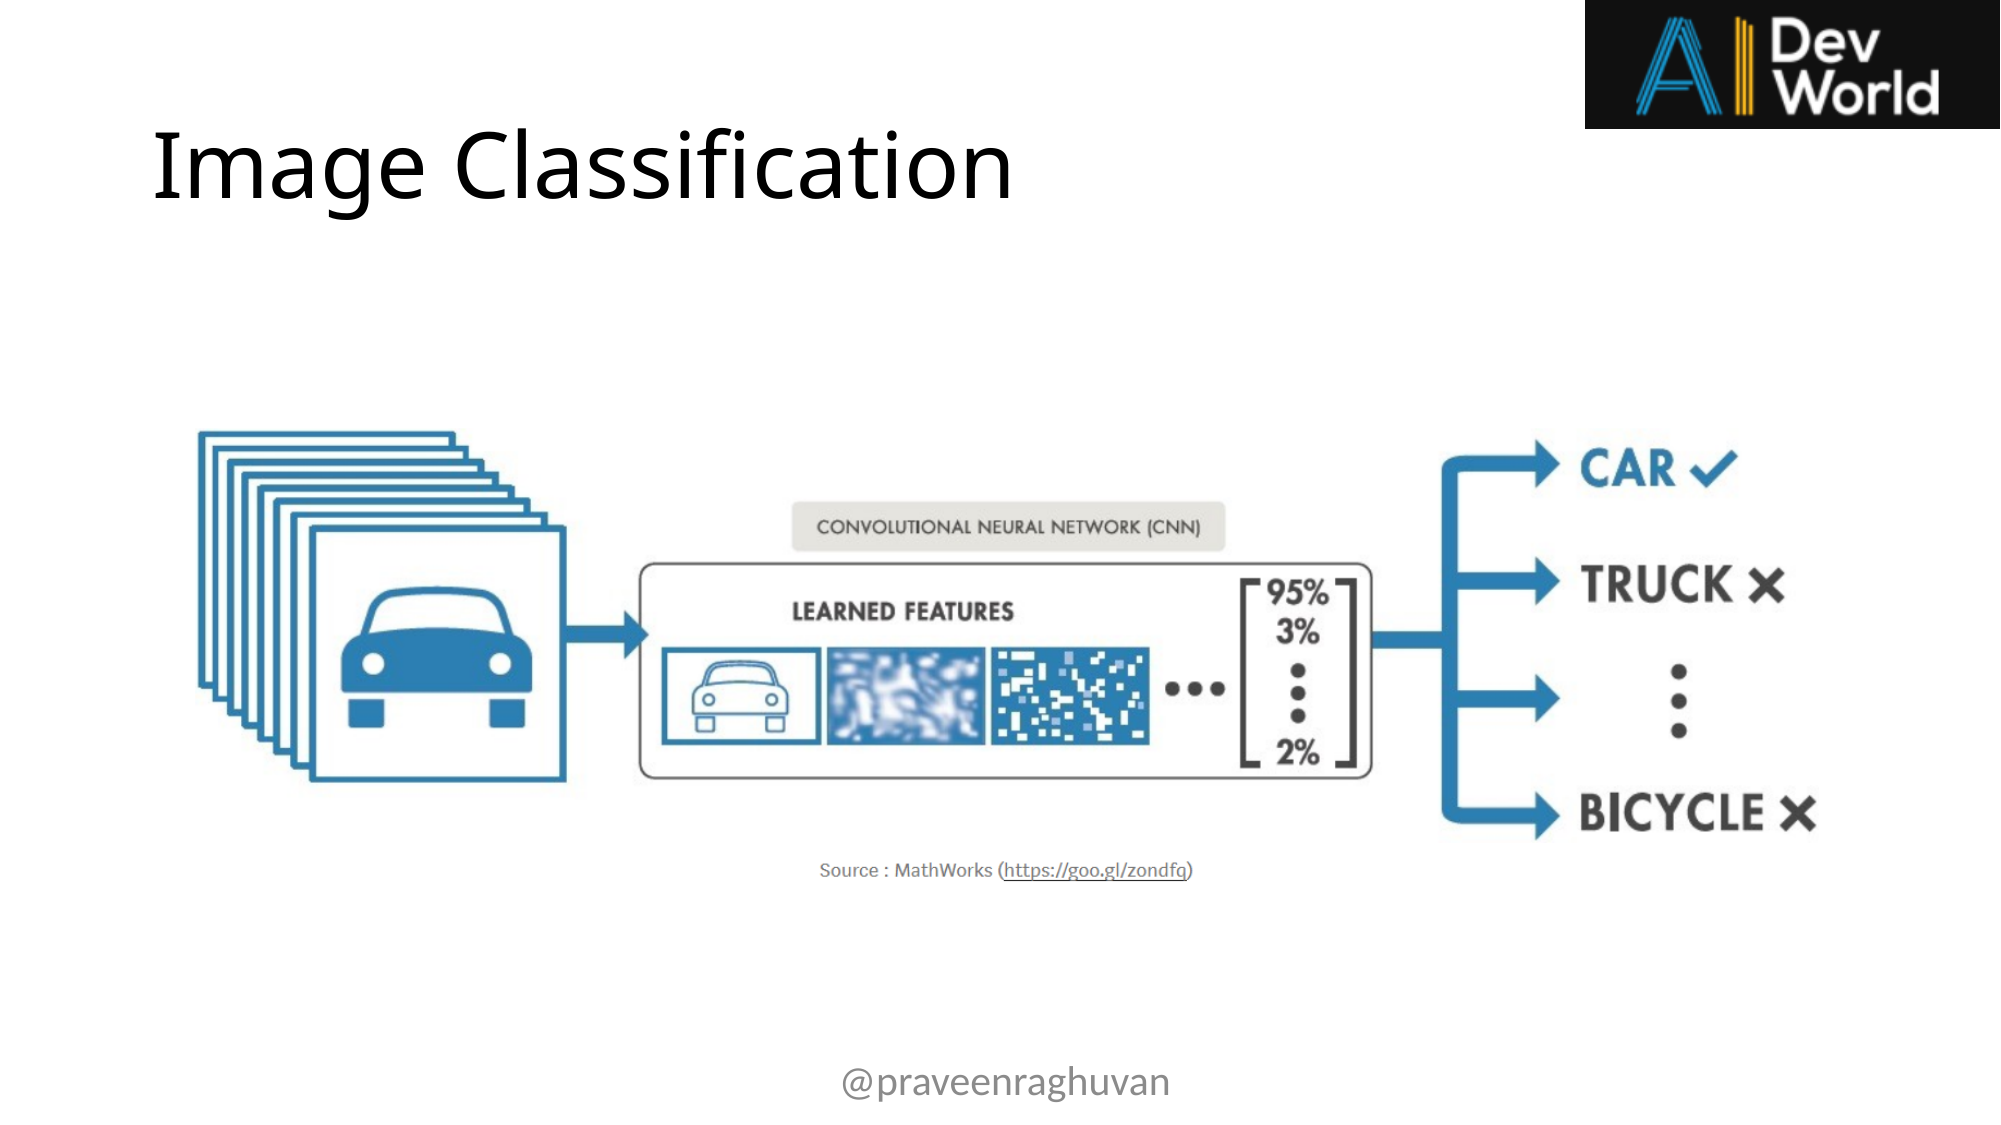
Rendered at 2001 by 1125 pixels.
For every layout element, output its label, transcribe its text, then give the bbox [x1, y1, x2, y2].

footer @praveenraghuvan [782, 1049, 1228, 1109]
picture [1585, 0, 2000, 129]
title Image Classification [137, 59, 1863, 278]
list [179, 375, 1833, 892]
